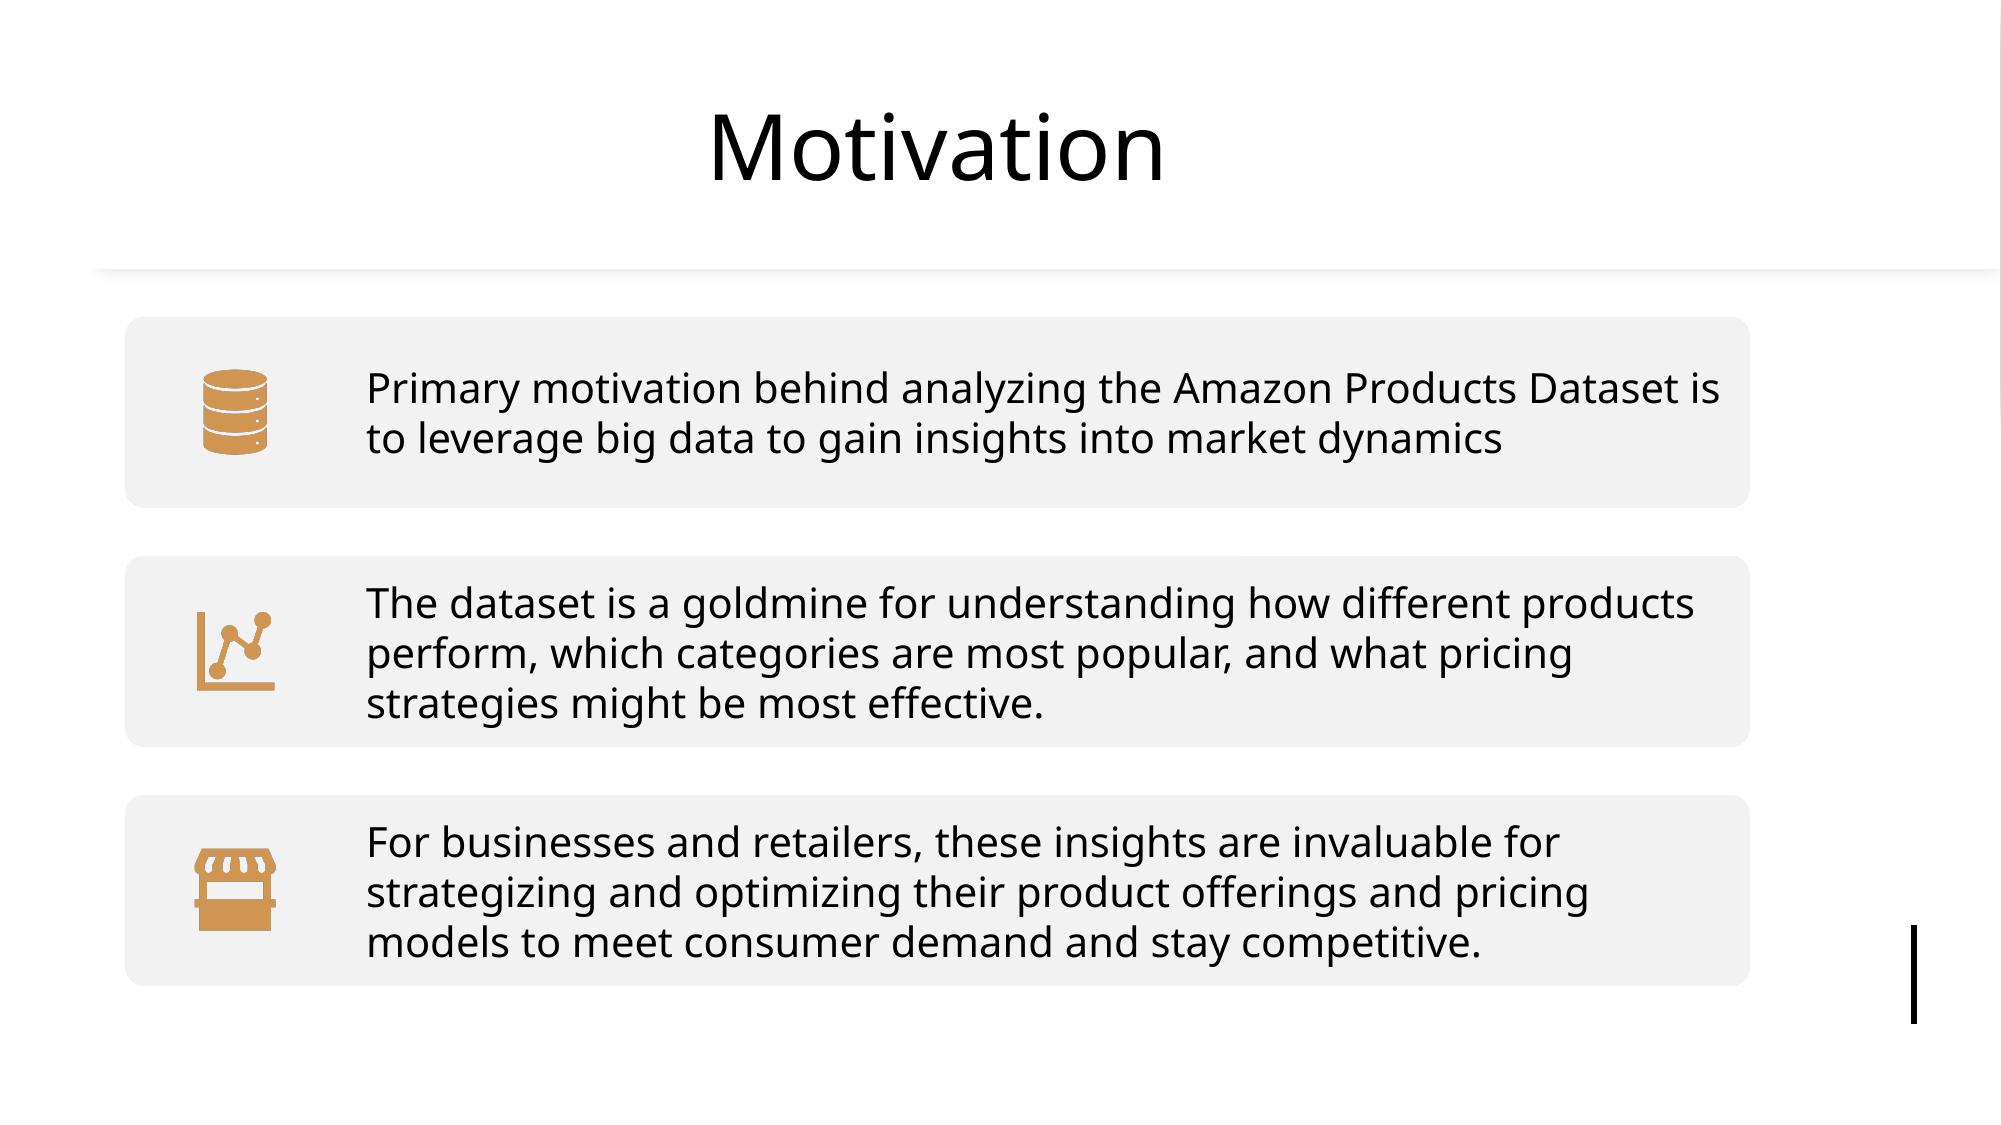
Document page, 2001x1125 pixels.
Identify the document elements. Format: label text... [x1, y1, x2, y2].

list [124, 316, 1751, 987]
text_box [0, 270, 2000, 1125]
text_box [0, 0, 2000, 270]
title Motivation [124, 48, 1750, 239]
